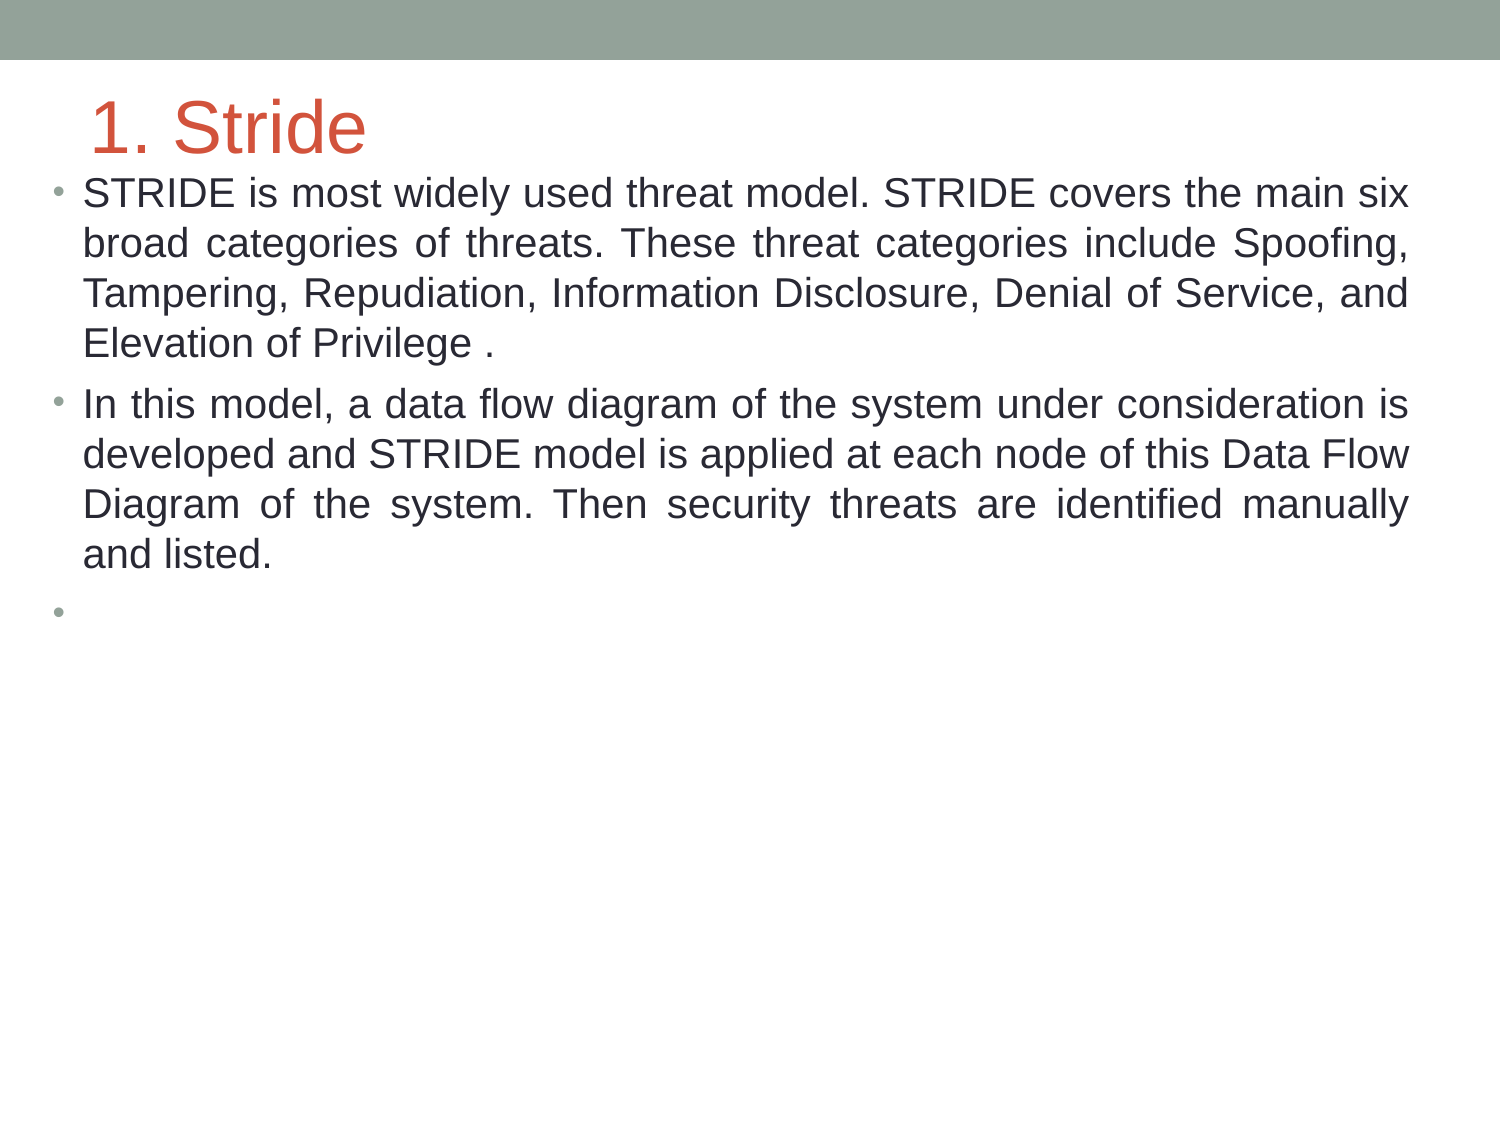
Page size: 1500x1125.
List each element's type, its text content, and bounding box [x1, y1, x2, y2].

title 1. Stride [75, 87, 1425, 158]
text_box STRIDE is most widely used threat model. STRIDE covers the main six broad categories of threats. These threat categories include Spoofing, Tampering, Repudiation, Information Disclosure, Denial of Service, and Elevation of Privilege . In this model, a data flow diagram of the system under consideration is developed and STRIDE model is applied at each node of this Data Flow Diagram of the system. Then security threats are identified manually and listed. [37, 158, 1425, 1063]
